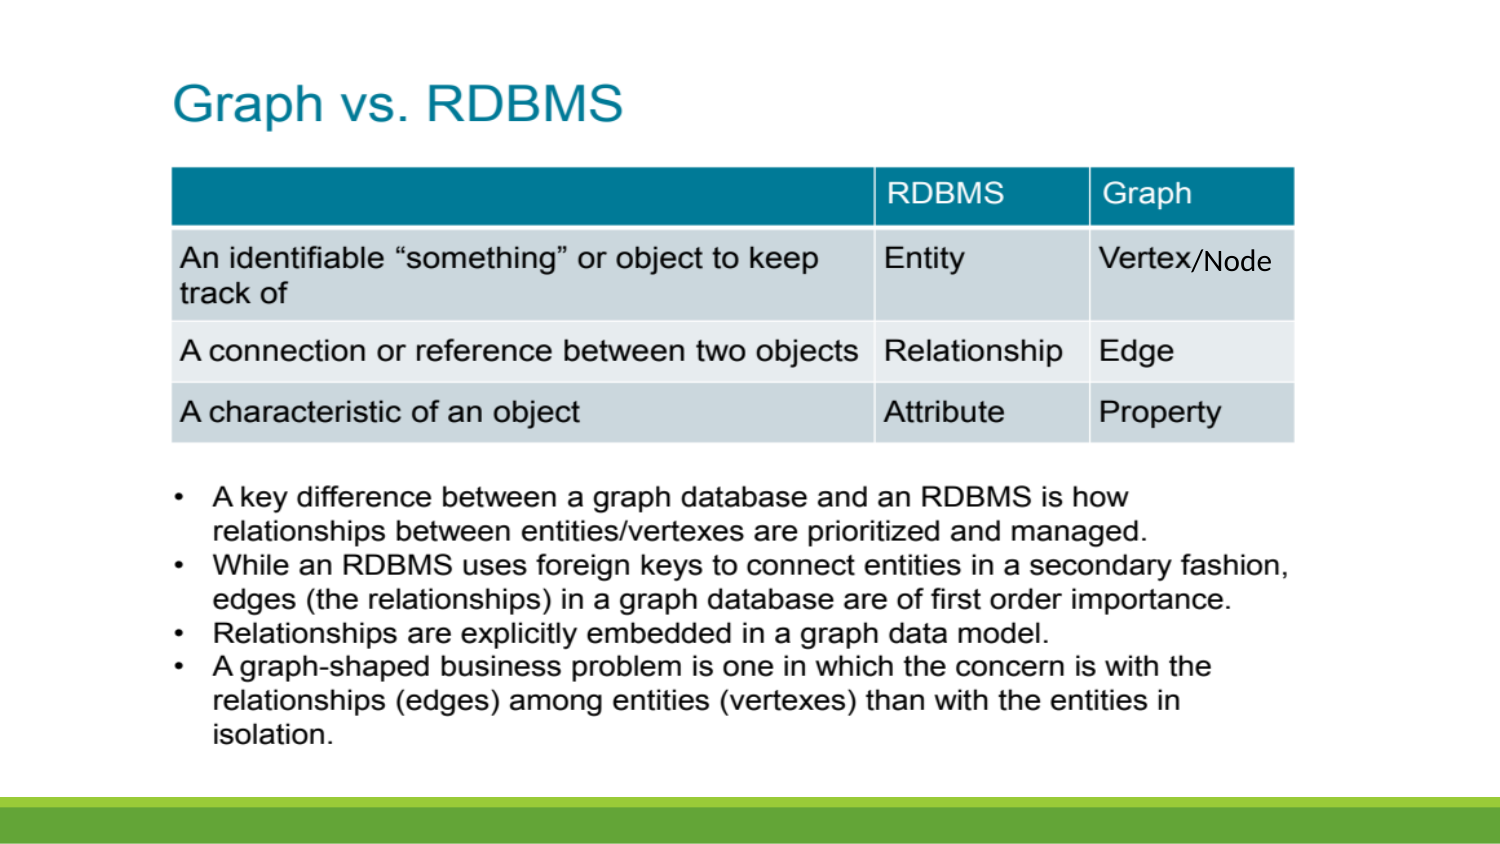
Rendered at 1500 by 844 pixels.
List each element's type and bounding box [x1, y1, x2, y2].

picture [141, 53, 1329, 791]
